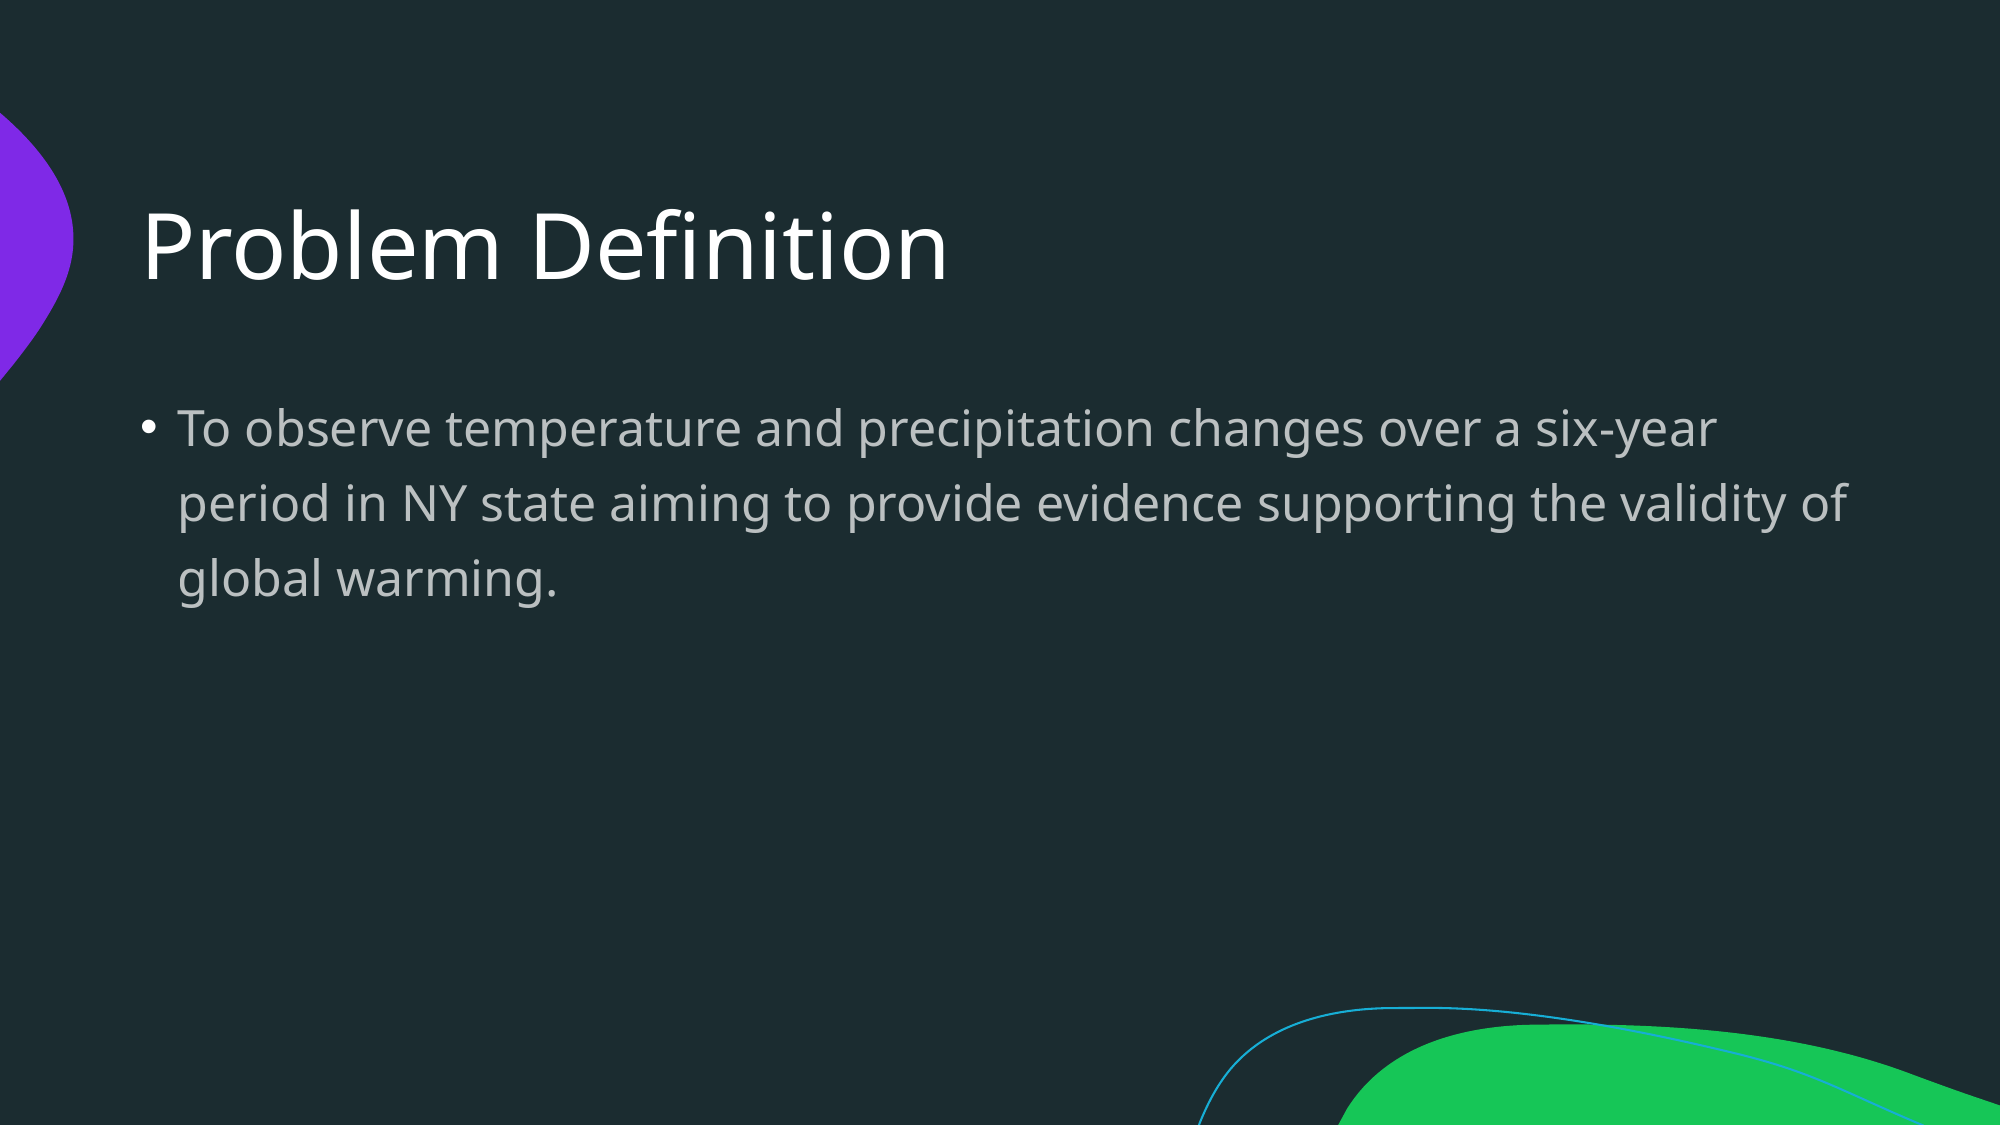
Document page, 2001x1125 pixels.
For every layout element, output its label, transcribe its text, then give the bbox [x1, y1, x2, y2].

title Problem Definition [125, 125, 1875, 373]
list To observe temperature and precipitation changes over a six-year period in NY state aiming to provide evidence supporting the validity of global warming. [125, 373, 1875, 1000]
